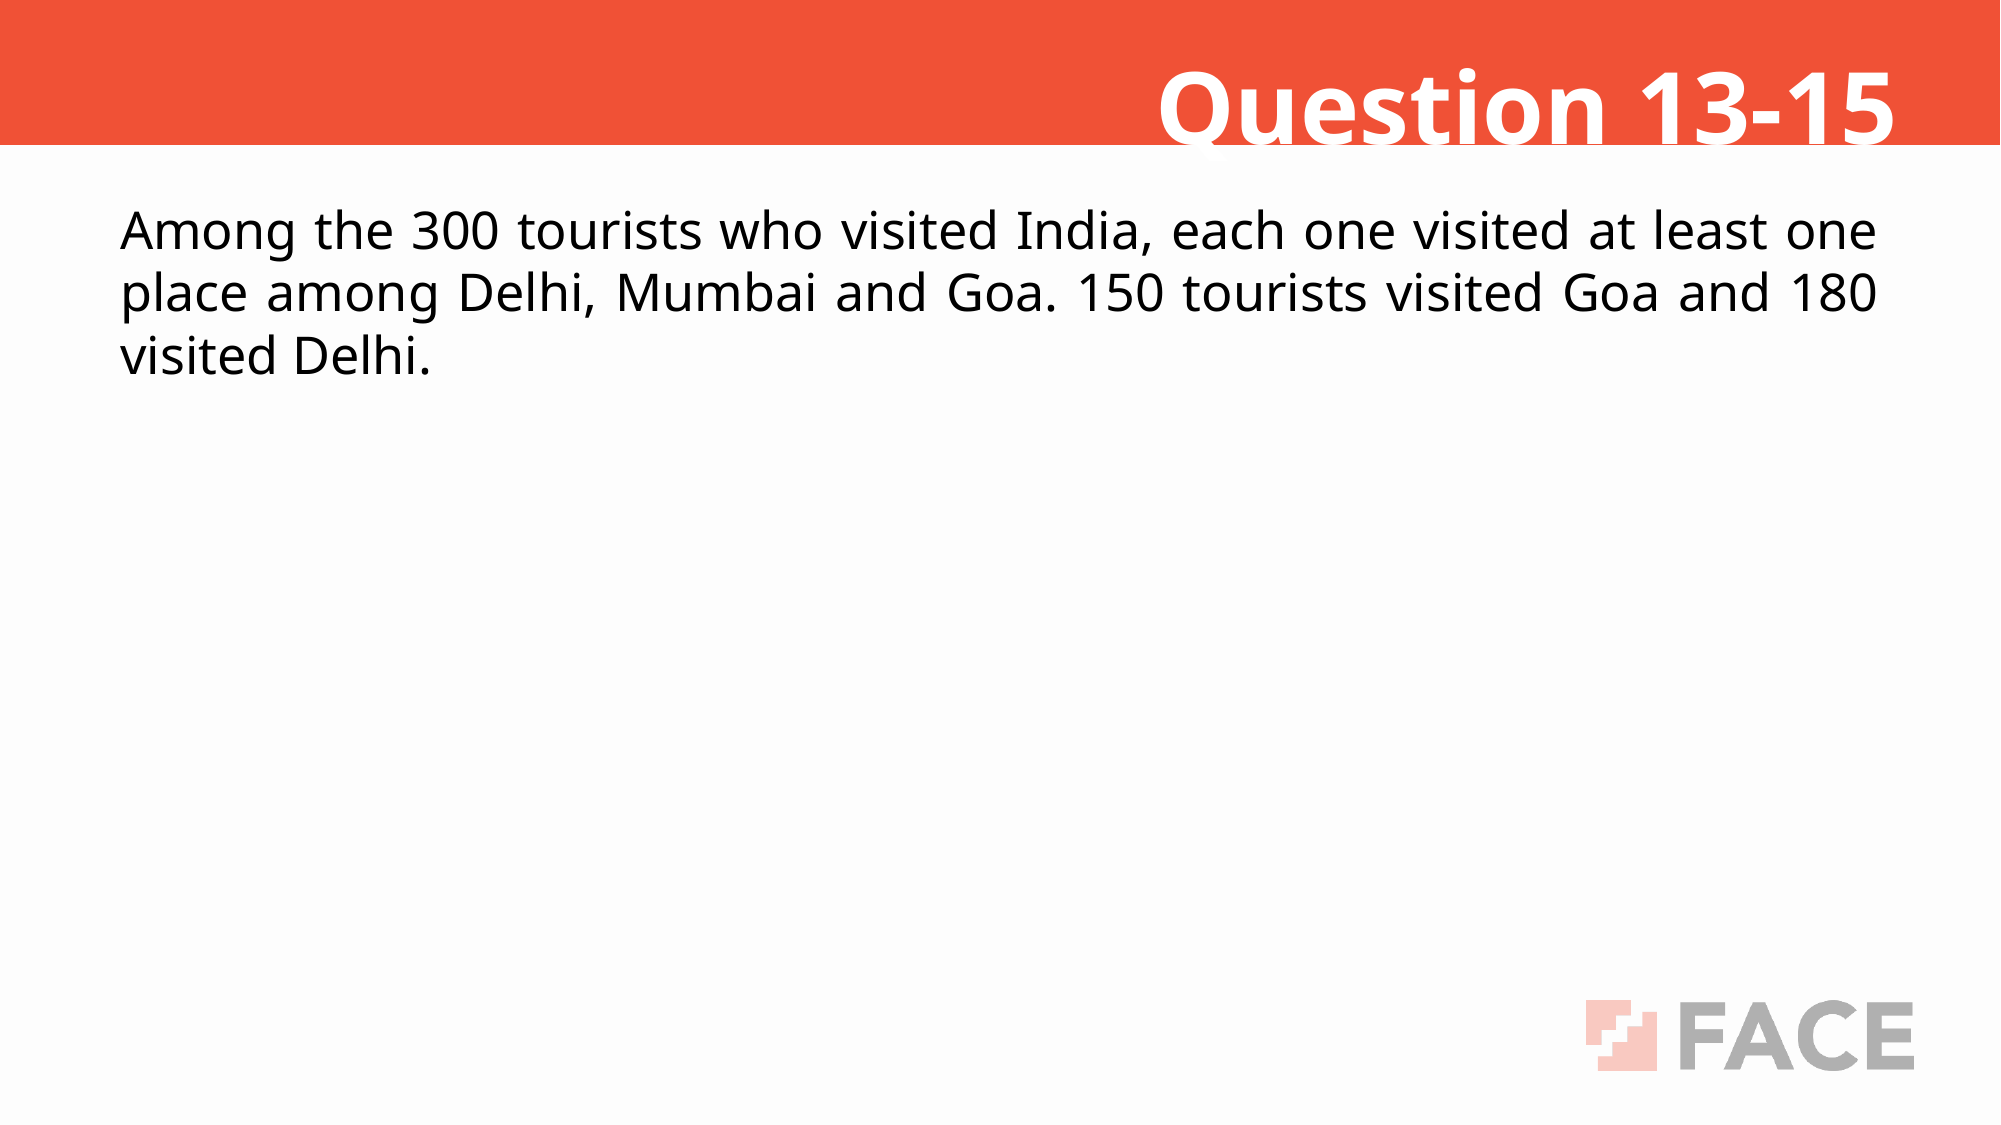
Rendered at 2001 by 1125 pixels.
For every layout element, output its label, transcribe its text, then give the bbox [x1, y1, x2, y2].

text_box Question 13-15 [638, 37, 1914, 173]
picture [1586, 1000, 1914, 1072]
text_box Among the 300 tourists who visited India, each one visited at least one place among Delhi, Mumbai and Goa. 150 tourists visited Goa and 180 visited Delhi. [105, 189, 1895, 392]
text_box [0, 0, 2000, 147]
